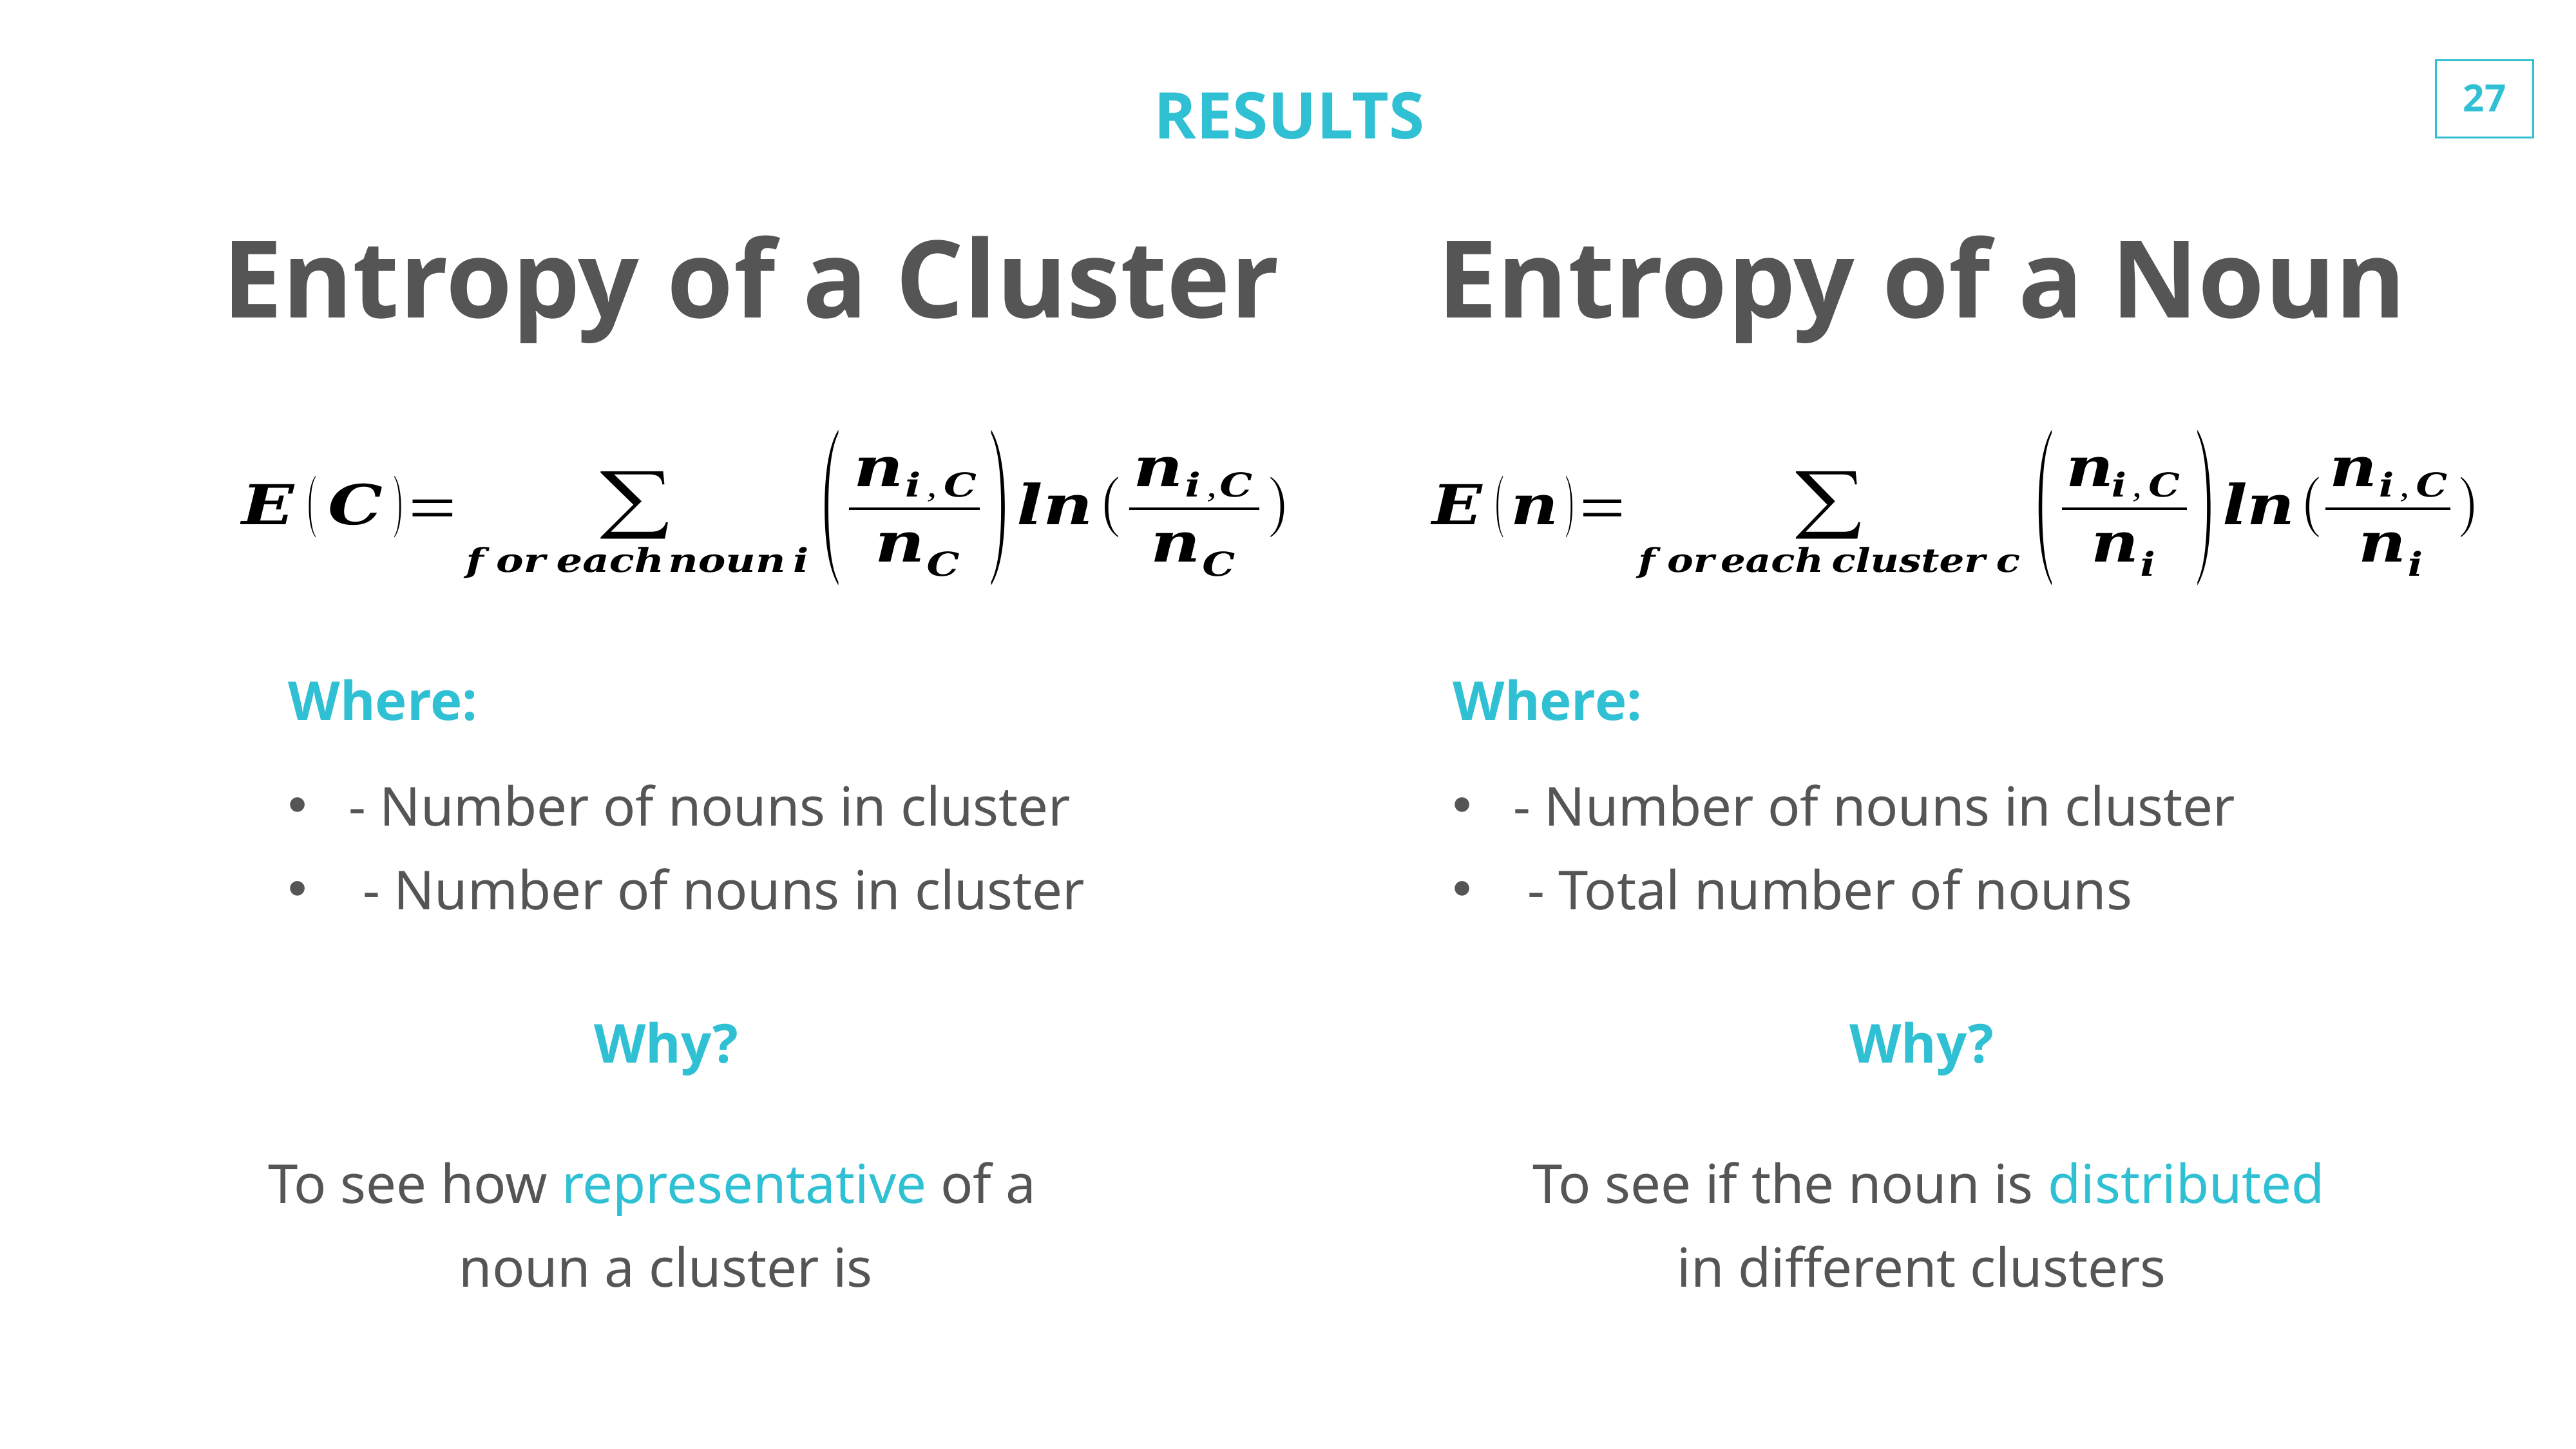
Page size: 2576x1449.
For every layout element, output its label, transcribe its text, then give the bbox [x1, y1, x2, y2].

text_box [278, 661, 1429, 922]
text_box Entropy of a Cluster [213, 206, 1290, 402]
text_box Entropy of a Noun [1427, 205, 2416, 402]
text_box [1443, 661, 2576, 922]
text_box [237, 1004, 1095, 1305]
text_box RESULTS [1145, 70, 1435, 157]
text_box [1493, 1004, 2351, 1305]
